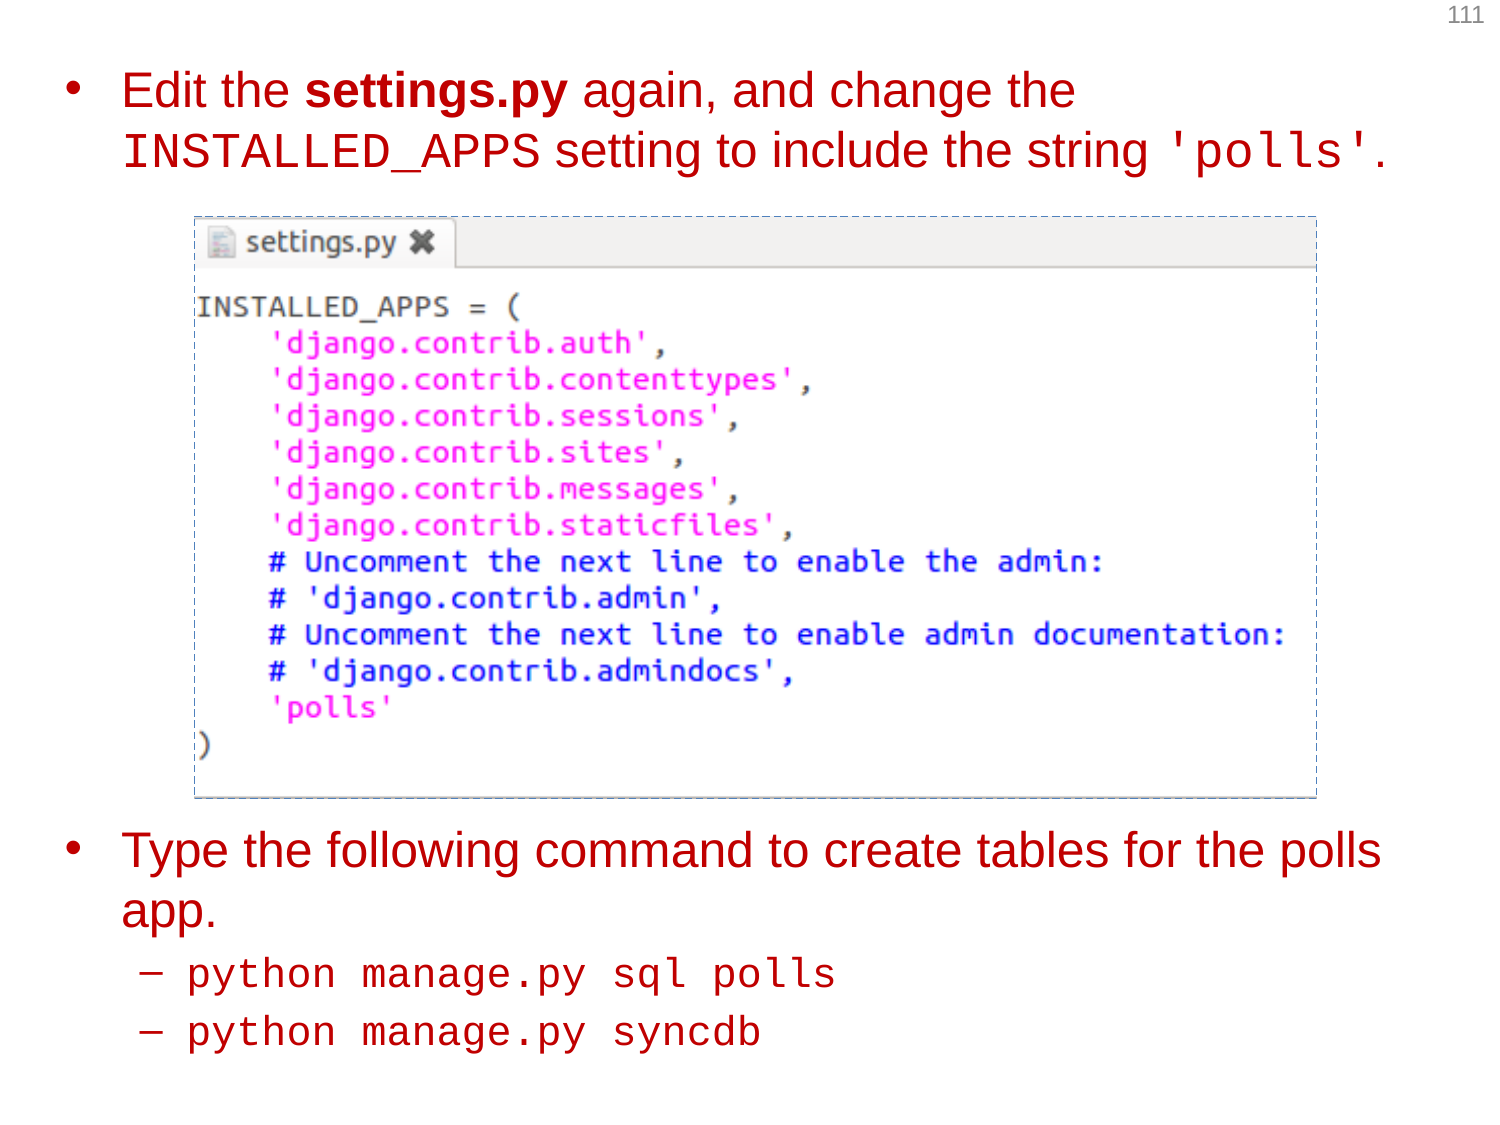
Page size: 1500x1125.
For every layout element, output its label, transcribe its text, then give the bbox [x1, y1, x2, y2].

list Edit the settings.py again, and change the INSTALLED_APPS setting to include the string 'polls'. Type the following command to create tables for the polls app. python manage.py sql polls python manage.py syncdb [49, 50, 1447, 1109]
slide_number 111 [1149, 0, 1500, 44]
picture [194, 216, 1317, 799]
